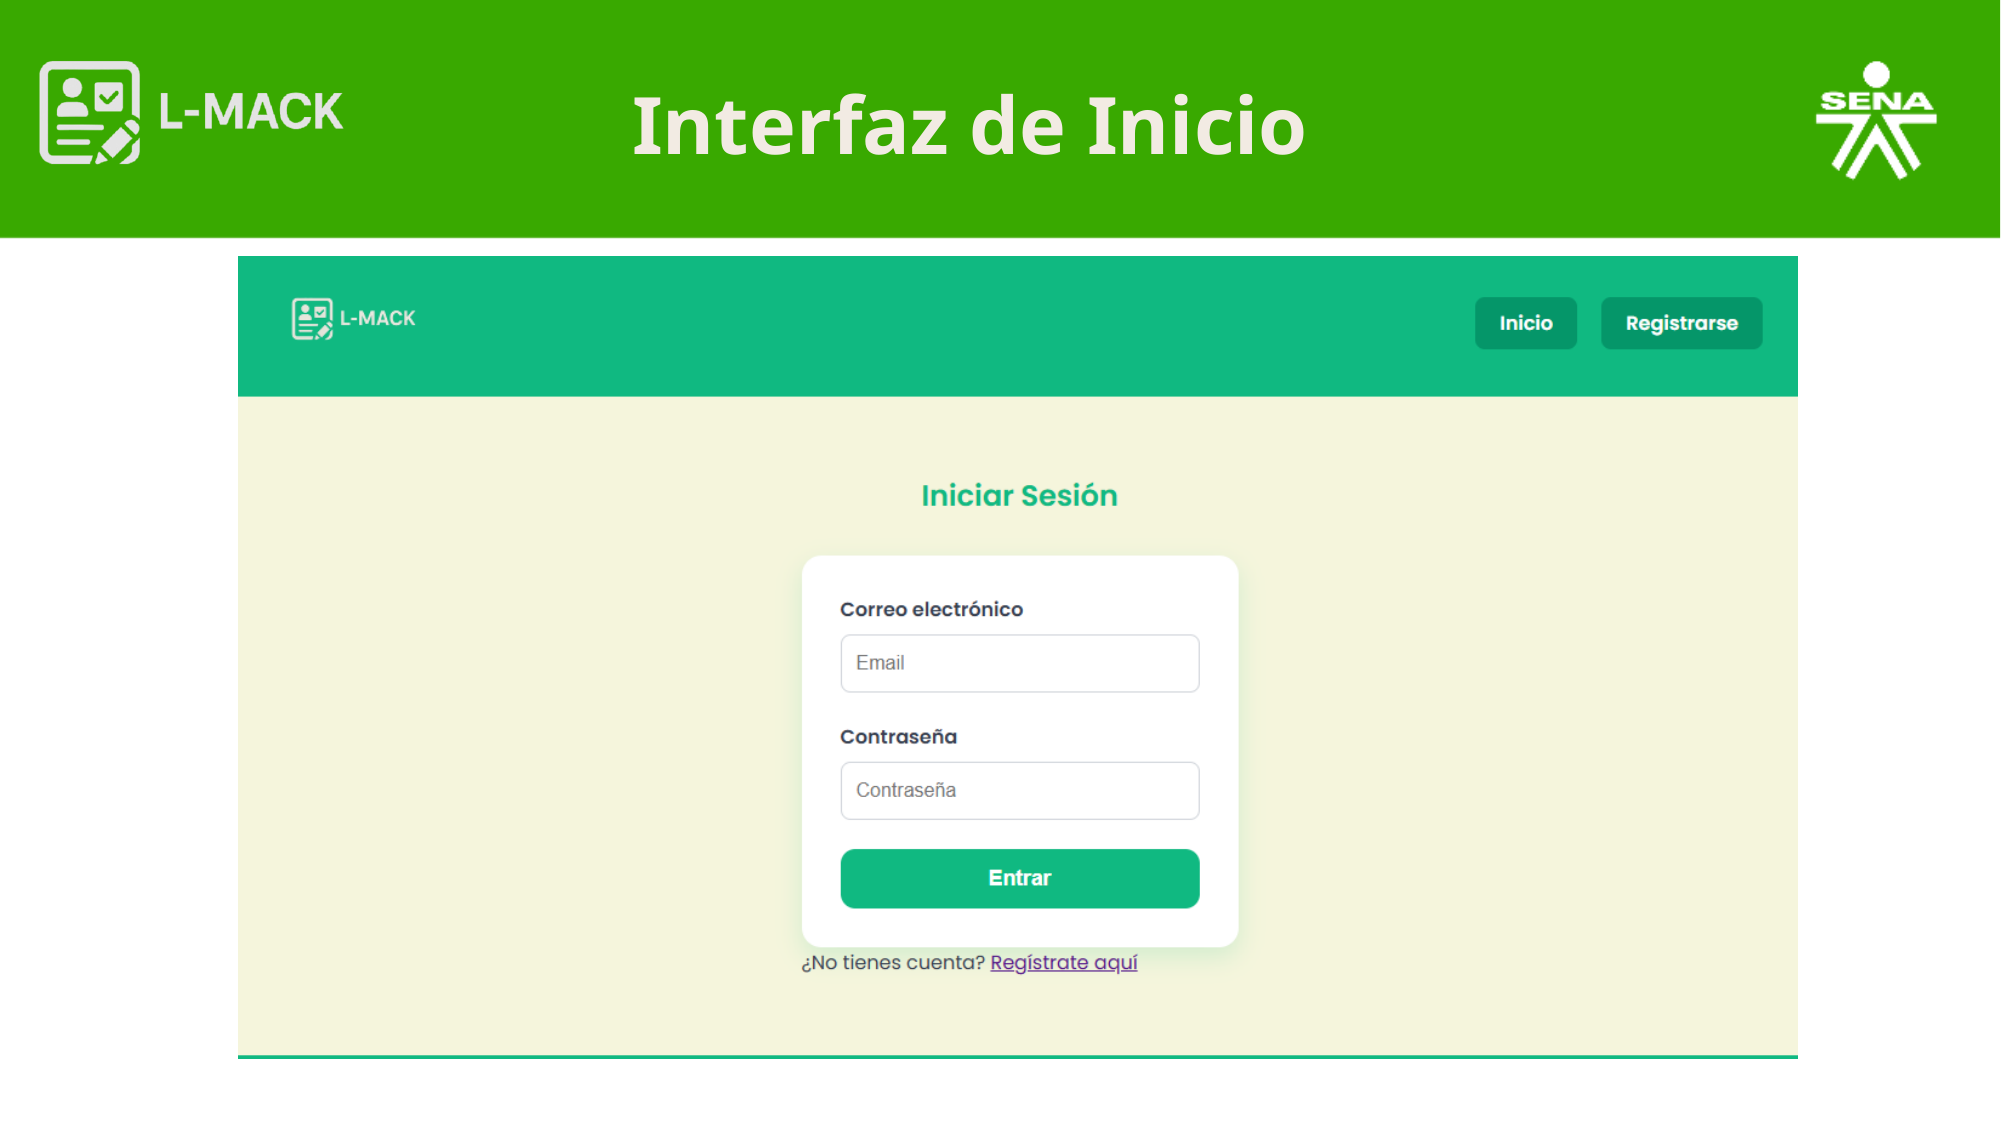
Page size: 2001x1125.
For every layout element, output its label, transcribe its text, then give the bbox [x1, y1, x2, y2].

title Interfaz de Inicio [617, 14, 2000, 232]
picture [0, 0, 2001, 1125]
